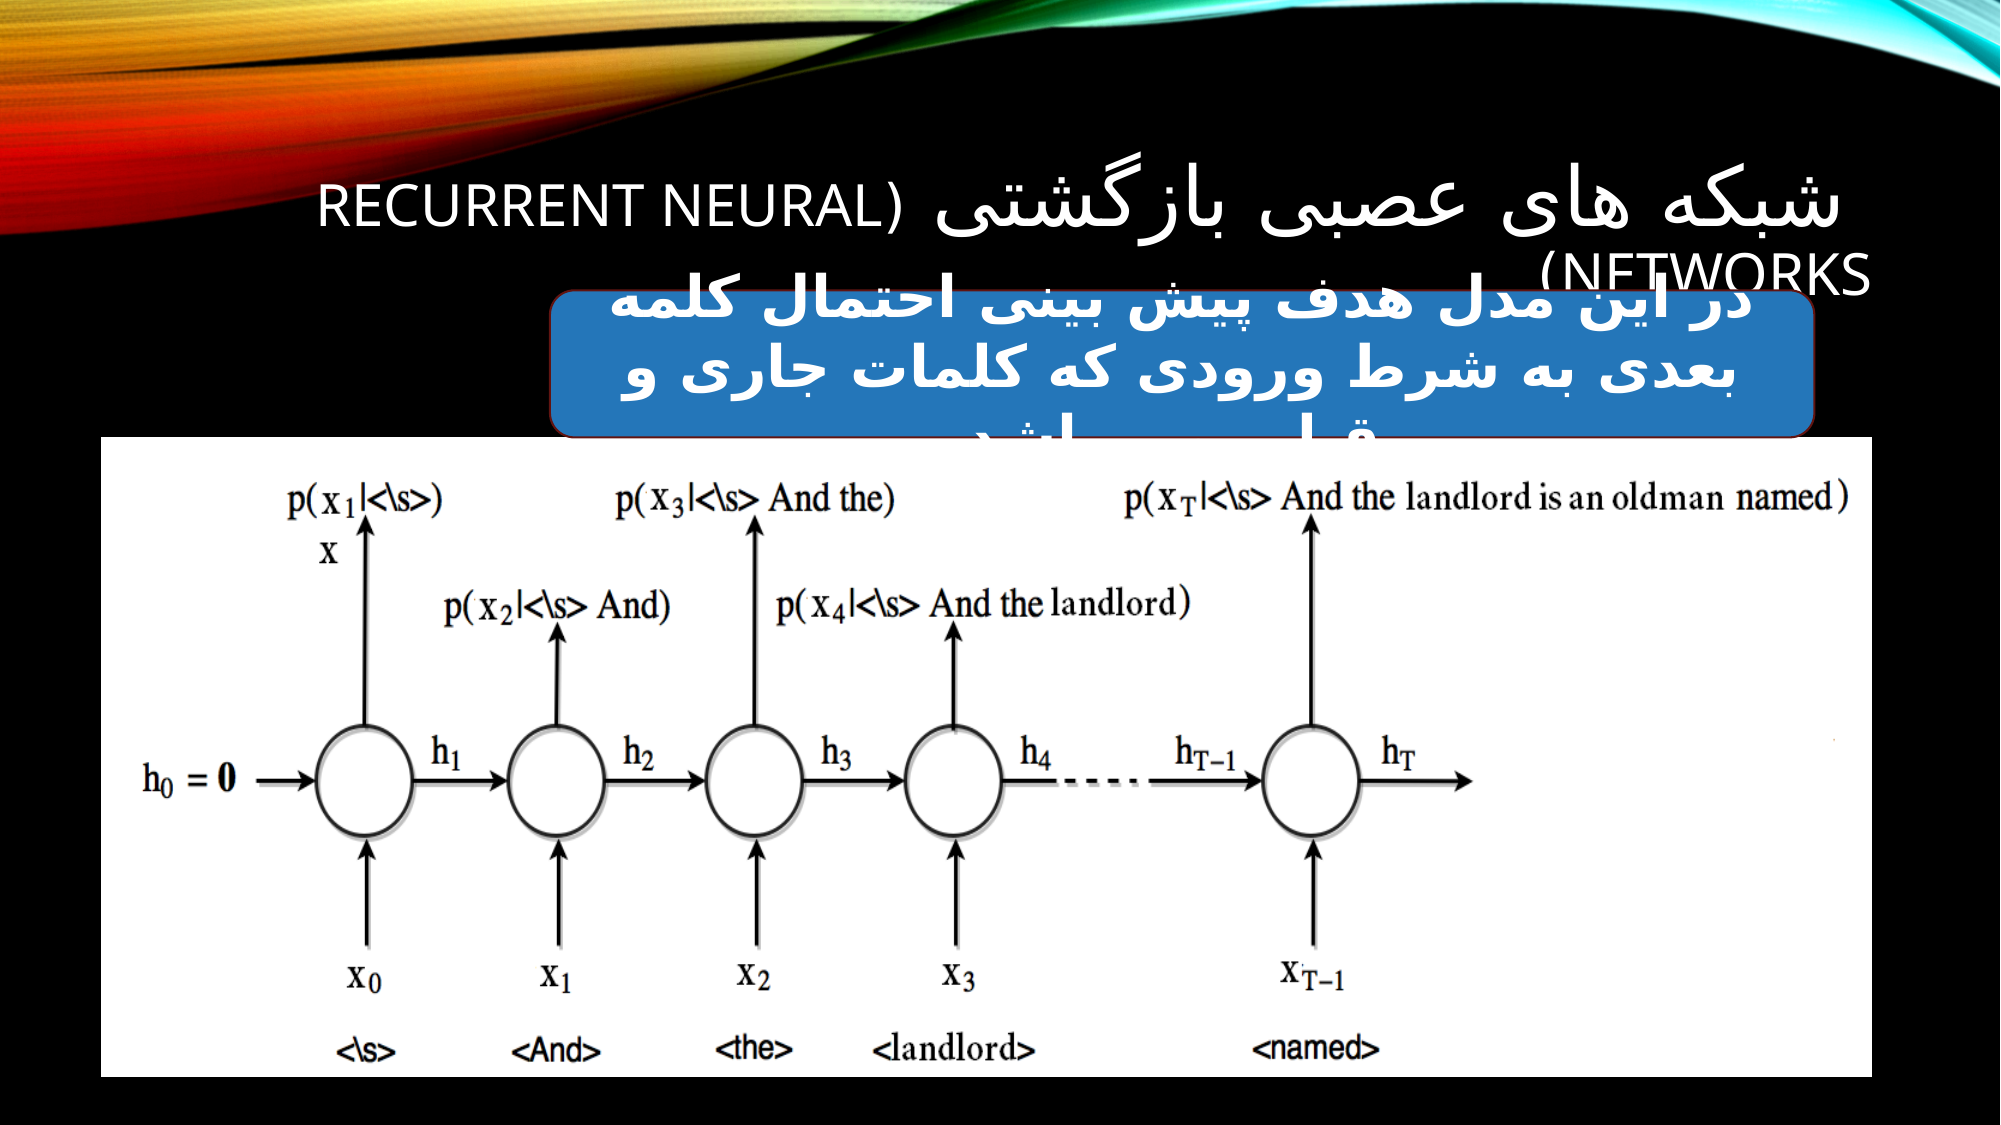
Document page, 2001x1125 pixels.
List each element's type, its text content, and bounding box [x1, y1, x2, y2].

picture [0, 0, 2000, 237]
picture [100, 437, 1872, 1078]
text_box در این مدل هدف پیش بینی احتمال کلمه بعدی به شرط ورودی که کلمات جاری و قبلی می باشد. [548, 289, 1816, 437]
title شبکه های عصبی بازگشتی (Recurrent Neural Networks) [112, 125, 1888, 338]
